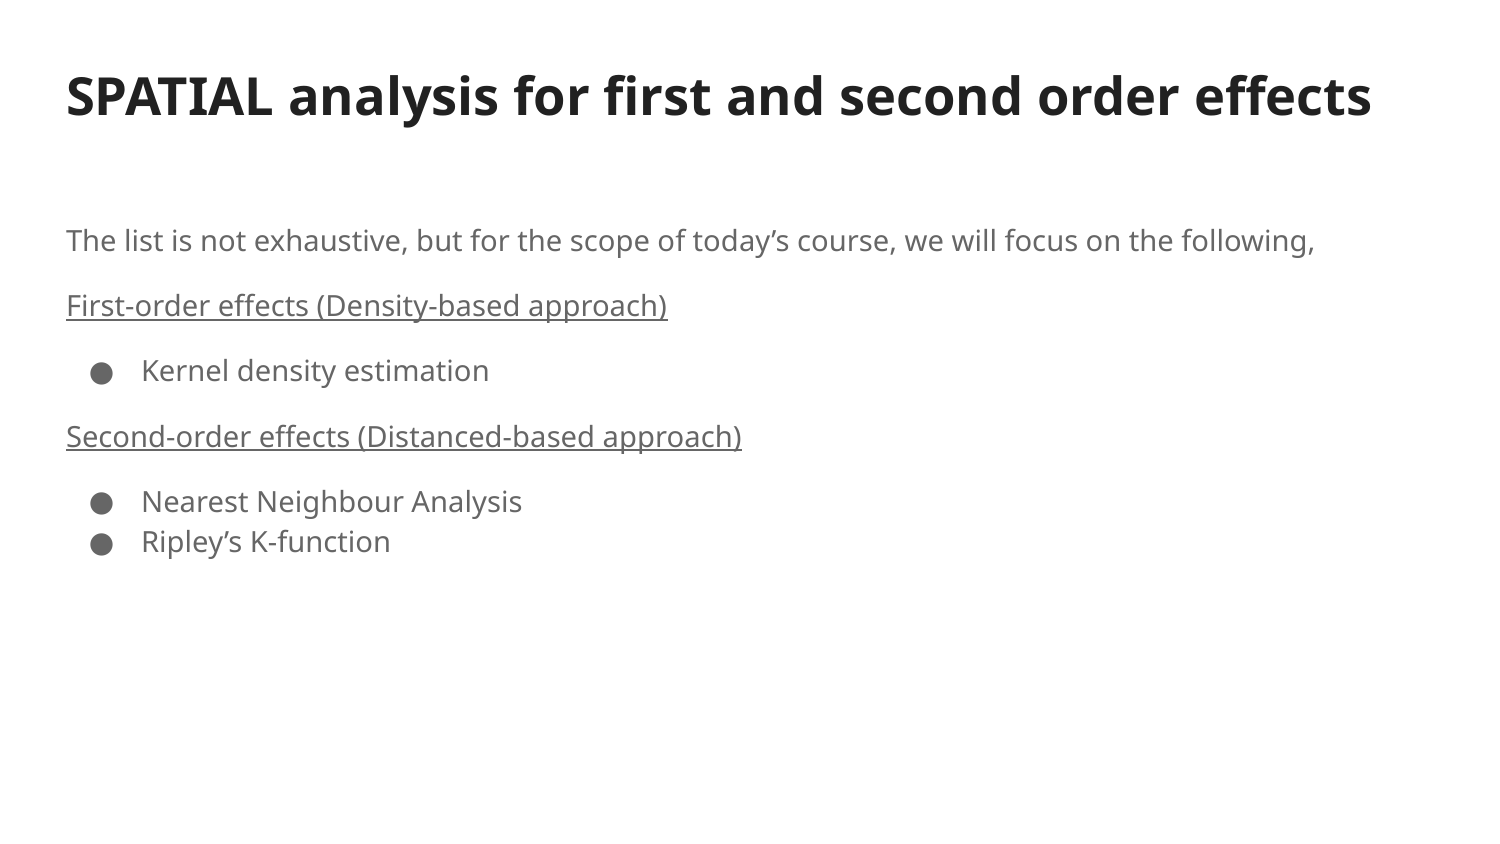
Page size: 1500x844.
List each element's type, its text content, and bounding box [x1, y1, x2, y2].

list The list is not exhaustive, but for the scope of today’s course, we will focus on the following, First-order effects (Density-based approach) Kernel density estimation Second-order effects (Distanced-based approach) Nearest Neighbour Analysis Ripley’s K-function [51, 201, 1421, 750]
title SPATIAL analysis for first and second order effects [51, 48, 1449, 180]
